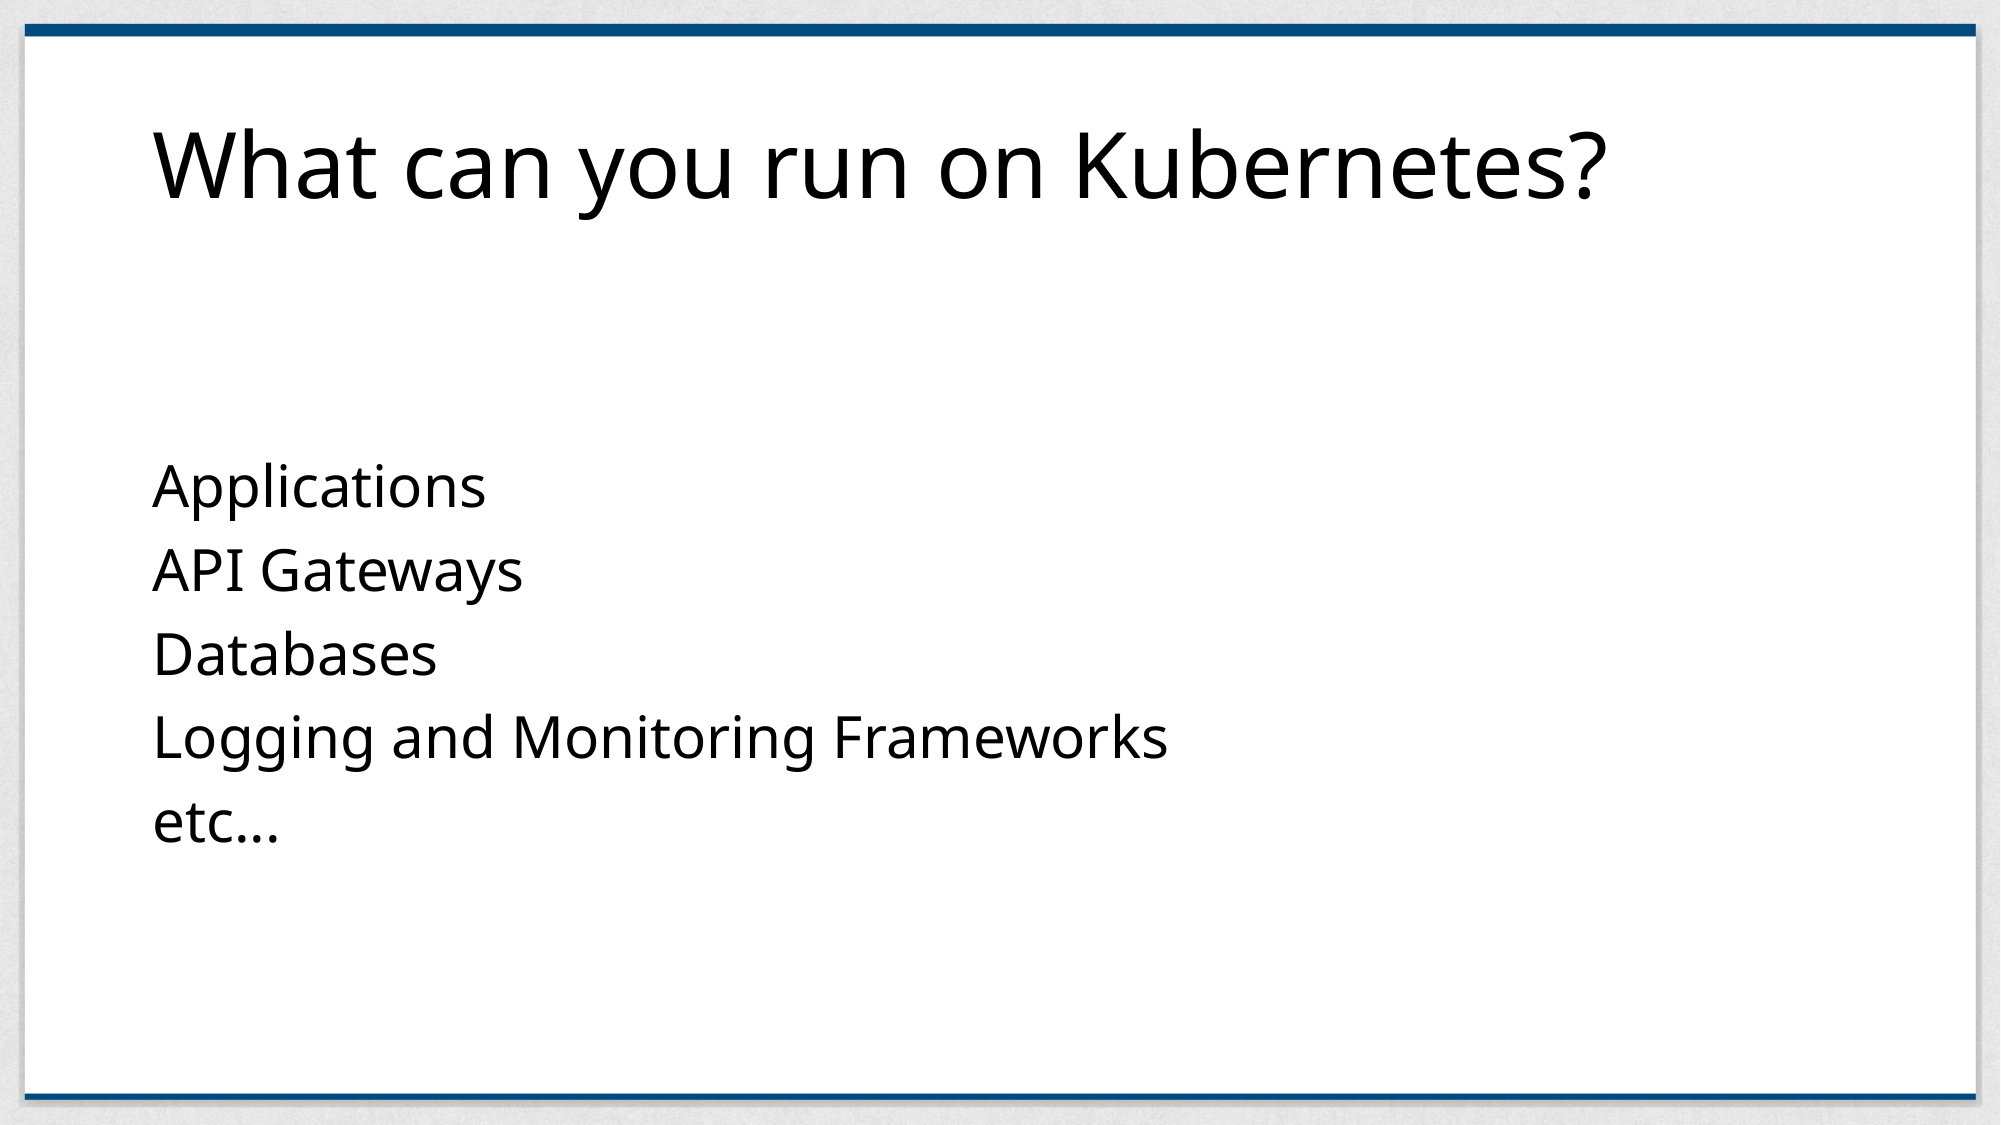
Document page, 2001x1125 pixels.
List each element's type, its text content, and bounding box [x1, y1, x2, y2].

list Applications API Gateways Databases Logging and Monitoring Frameworks etc... [137, 299, 1863, 1014]
picture [0, 0, 2001, 1125]
title What can you run on Kubernetes? [137, 59, 1863, 278]
